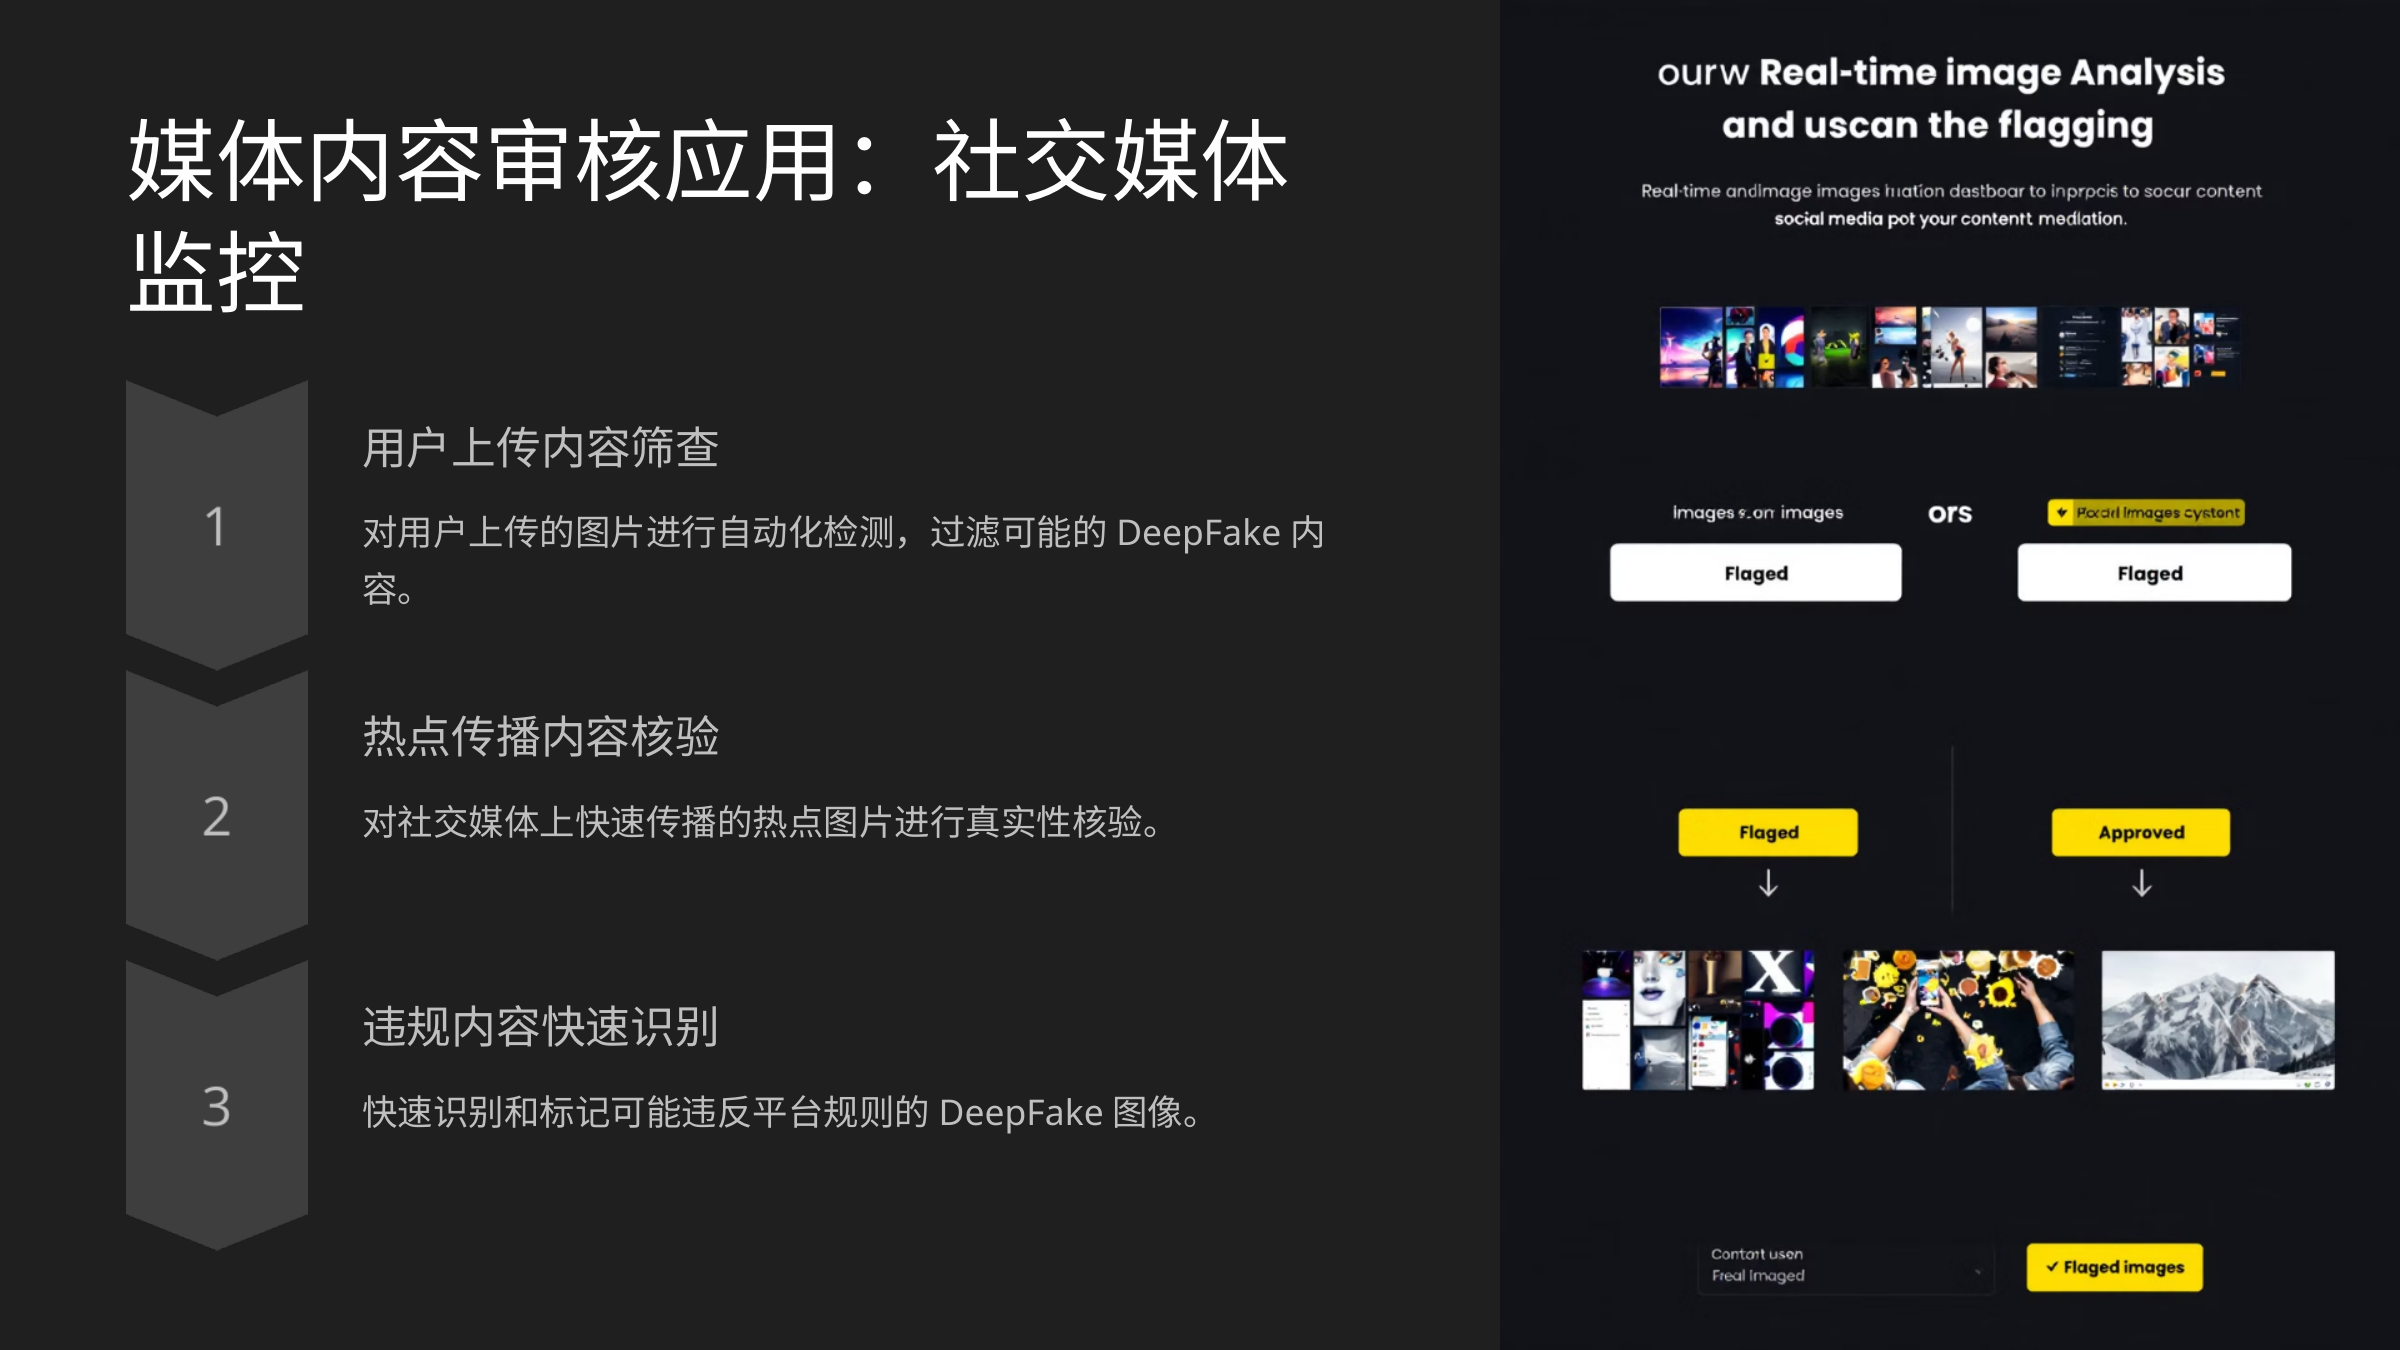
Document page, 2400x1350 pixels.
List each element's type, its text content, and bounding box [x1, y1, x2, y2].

text_box 用户上传内容筛查 [362, 416, 816, 474]
text_box 对用户上传的图片进行自动化检测，过滤可能的DeepFake内容。 [362, 495, 1374, 611]
text_box 热点传播内容核验 [362, 706, 816, 764]
text_box 对社交媒体上快速传播的热点图片进行真实性核验。 [362, 784, 1374, 843]
picture [126, 380, 308, 1251]
text_box 媒体内容审核应用：社交媒体监控 [126, 99, 1374, 327]
text_box 快速识别和标记可能违反平台规则的DeepFake图像。 [362, 1074, 1374, 1133]
picture [1499, 0, 2400, 1350]
text_box 违规内容快速识别 [362, 996, 816, 1054]
